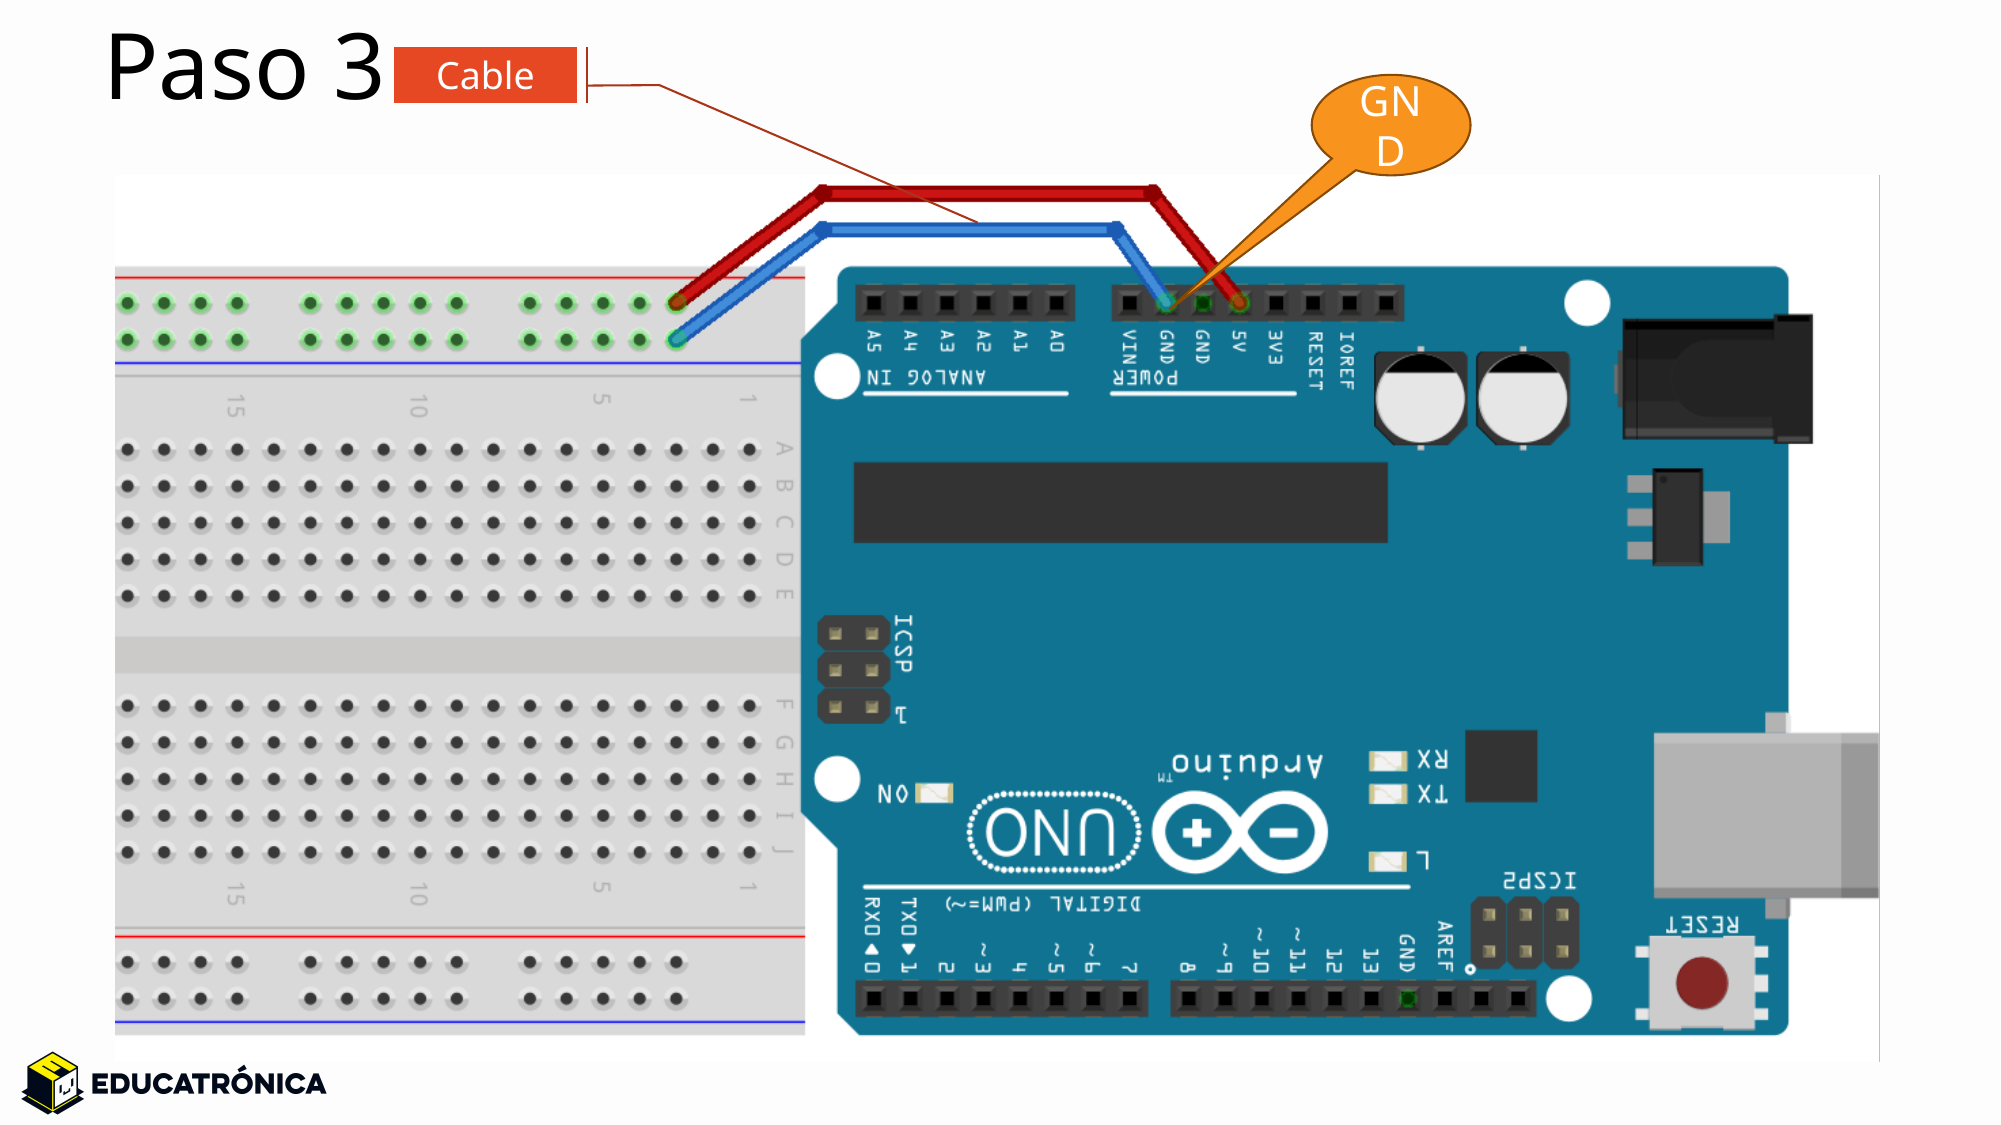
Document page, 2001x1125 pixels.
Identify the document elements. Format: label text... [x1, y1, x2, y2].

text_box Cable [586, 46, 871, 175]
title Paso 3 [88, 7, 1912, 133]
text_box Cable [394, 47, 577, 103]
text_box GND [1310, 73, 1472, 175]
picture [19, 175, 1885, 1118]
